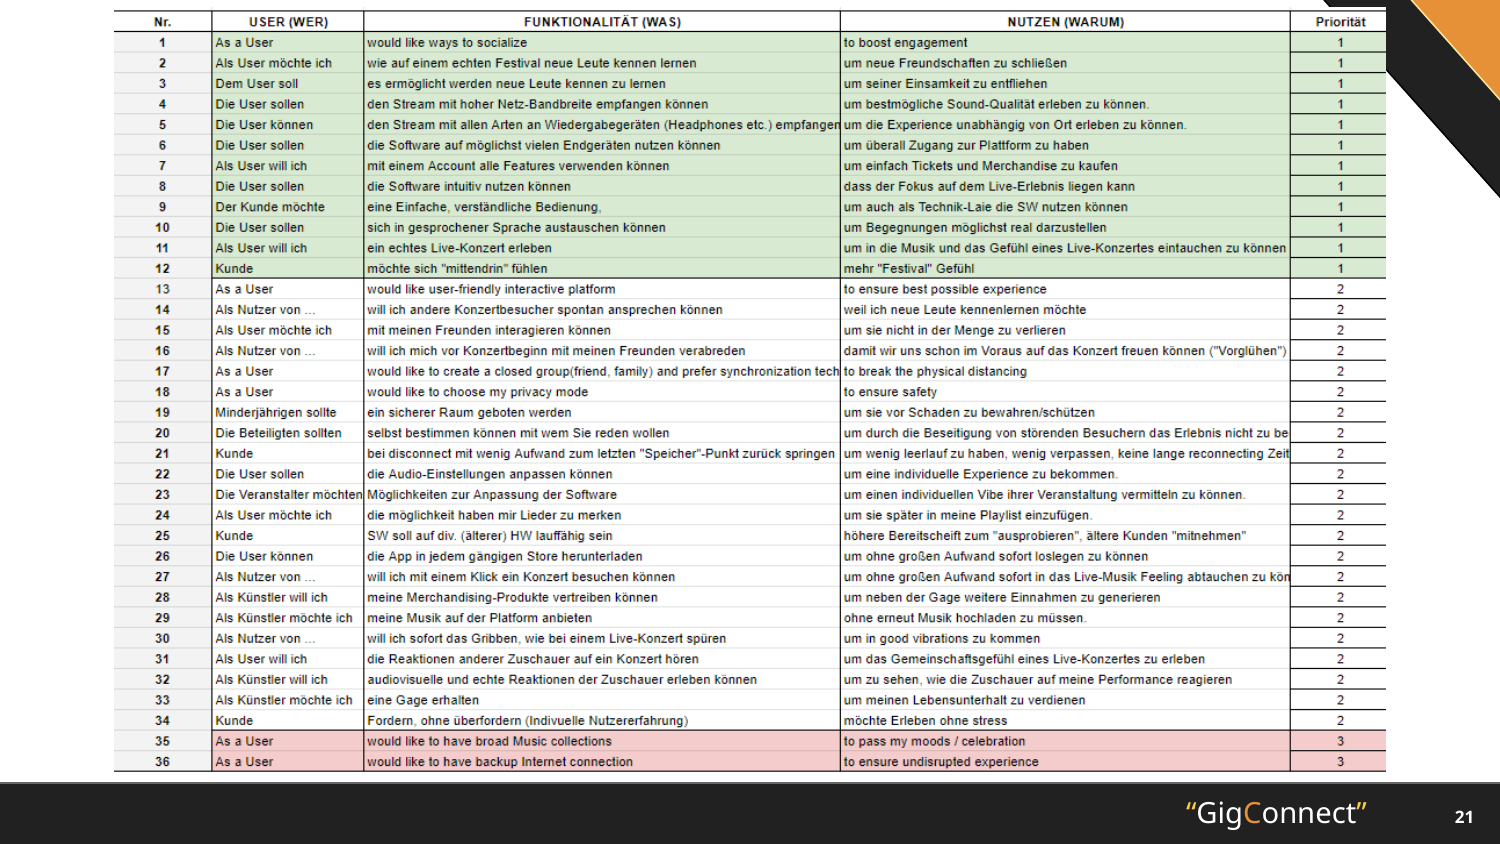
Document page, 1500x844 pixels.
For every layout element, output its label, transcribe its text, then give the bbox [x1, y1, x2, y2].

slide_number ‹#› [1399, 790, 1490, 844]
picture [114, 7, 1386, 773]
